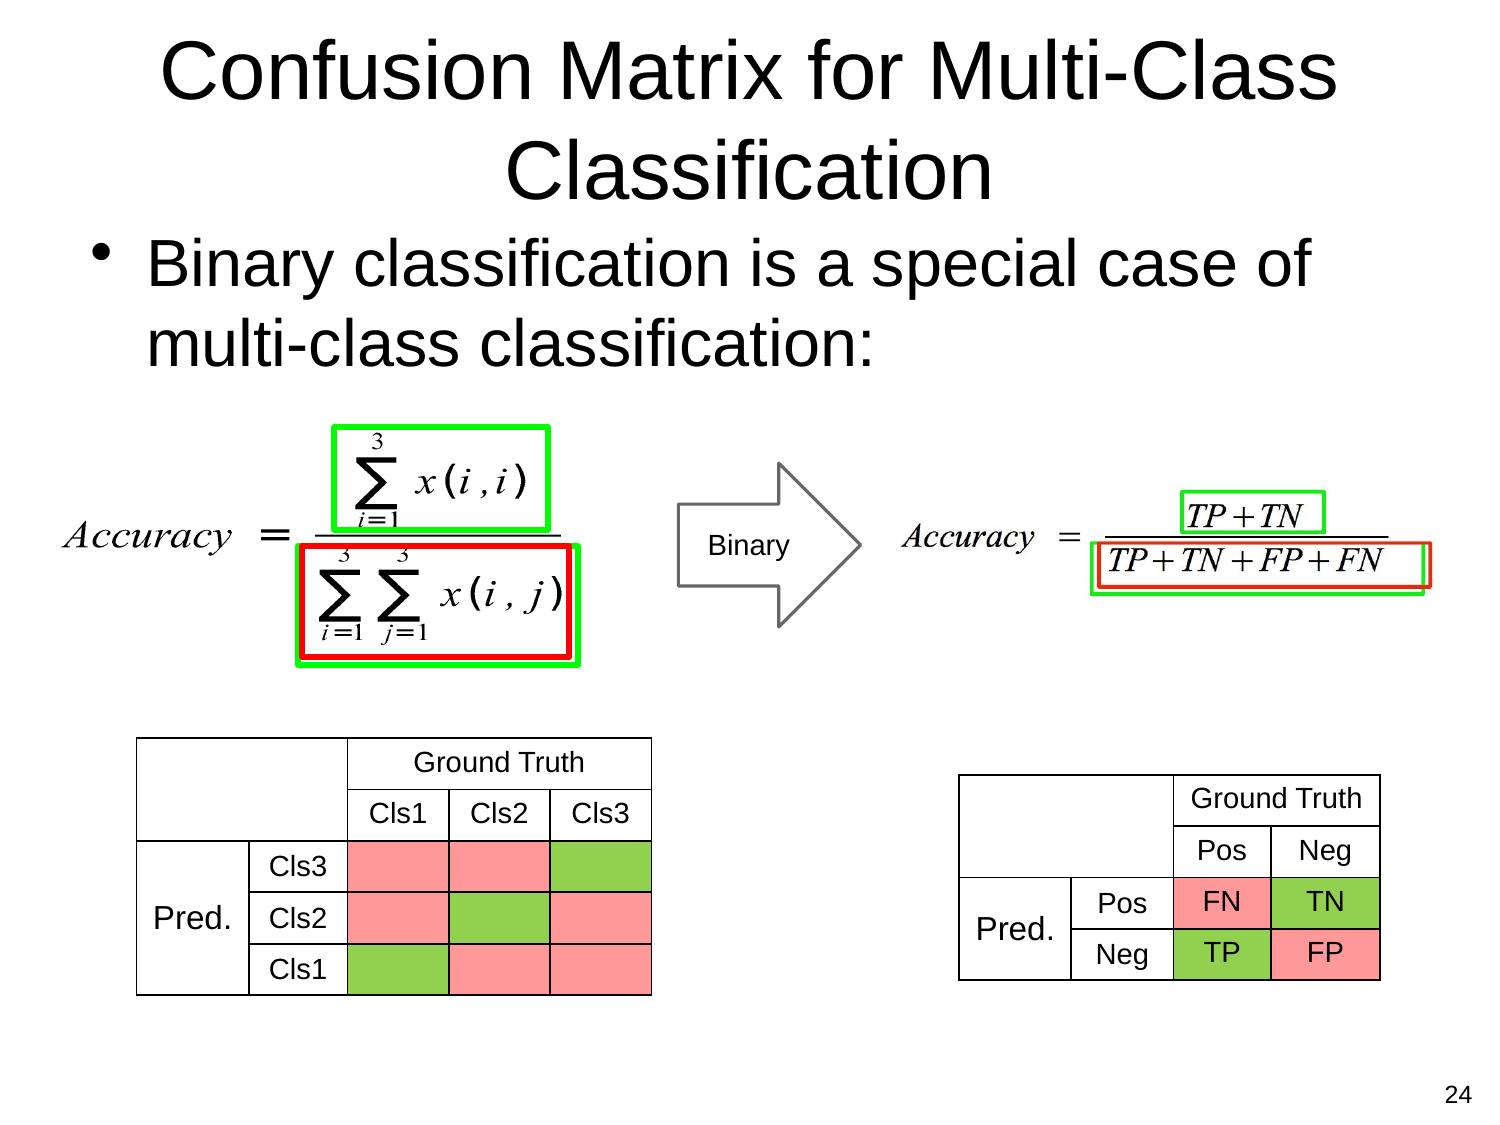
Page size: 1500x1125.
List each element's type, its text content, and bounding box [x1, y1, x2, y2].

text_box [900, 483, 1439, 607]
table_header Ground Truth [1174, 776, 1379, 825]
table_cell [551, 893, 651, 943]
text_box [678, 463, 861, 627]
table_cell [551, 945, 651, 994]
list Binary classification is a special case of multi-class classification: [74, 212, 1426, 1051]
table_cell Neg [1072, 930, 1173, 979]
table_cell Cls1 [250, 945, 347, 994]
table_cell Pred. [960, 878, 1070, 979]
table_header Ground Truth [348, 739, 651, 789]
table_cell [551, 842, 651, 891]
table_cell [450, 842, 549, 891]
table_cell [348, 945, 448, 994]
table_header [960, 776, 1173, 877]
table_cell FP [1272, 930, 1379, 979]
title Confusion Matrix for Multi-Class Classification [74, 44, 1426, 188]
text_box Binary [705, 526, 793, 562]
table_cell [348, 842, 448, 891]
table_cell Pred. [137, 842, 248, 994]
text_box [334, 427, 549, 530]
table_cell TP [1174, 930, 1270, 979]
text_box [298, 545, 578, 666]
text_box [46, 427, 584, 653]
table_cell [348, 893, 448, 943]
table_cell Cls3 [551, 790, 651, 840]
table_cell Cls1 [348, 790, 448, 840]
table_cell [450, 945, 549, 994]
text_box [302, 545, 570, 658]
table_cell FN [1174, 878, 1270, 928]
table_cell Neg [1272, 827, 1379, 877]
table_cell Pos [1072, 878, 1173, 928]
table_cell TN [1272, 878, 1379, 928]
table_cell Cls3 [250, 842, 347, 891]
table_cell [450, 893, 549, 943]
table_header [137, 739, 347, 840]
slide_number 24 [1137, 1070, 1488, 1112]
table_cell Pos [1174, 827, 1270, 877]
table_cell Cls2 [450, 790, 549, 840]
table_cell Cls2 [250, 893, 347, 943]
